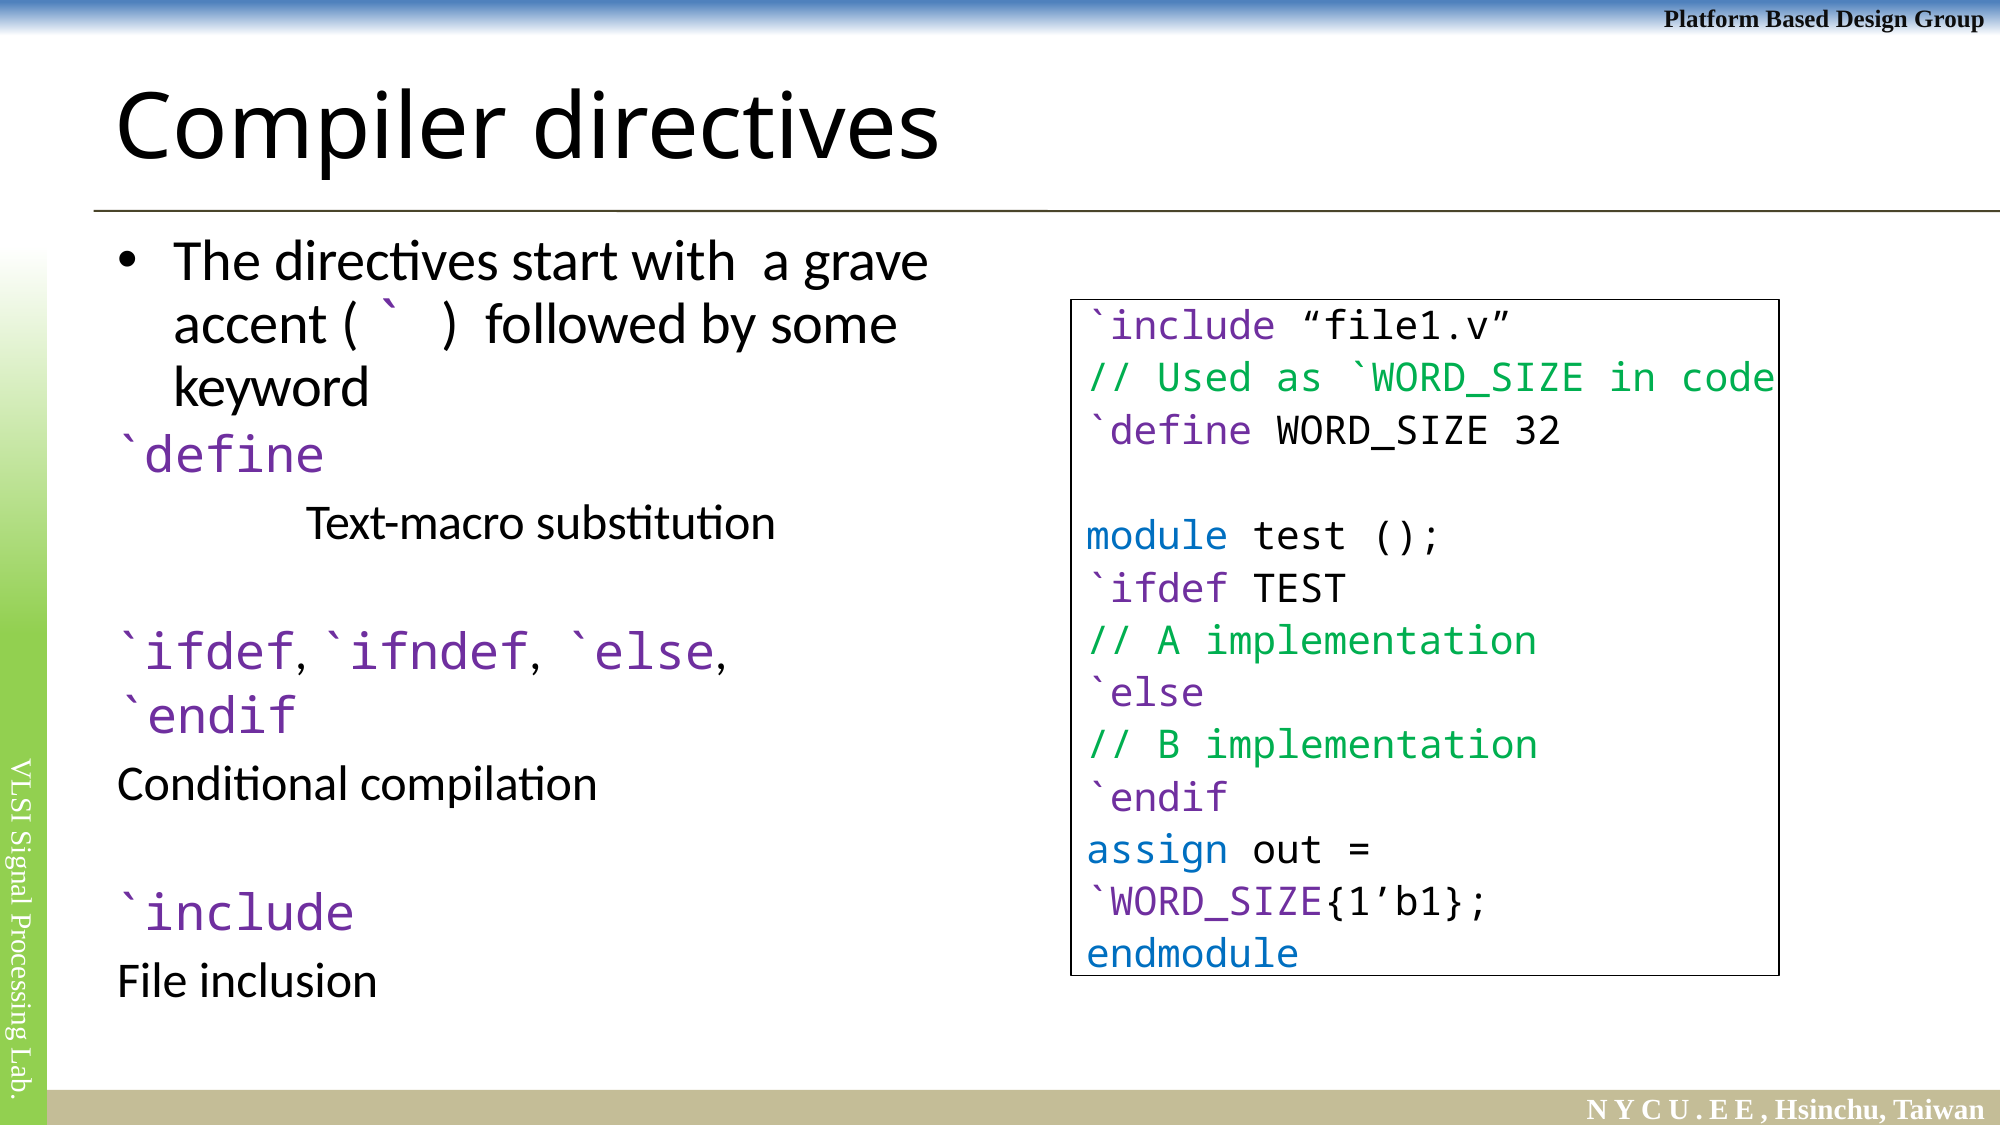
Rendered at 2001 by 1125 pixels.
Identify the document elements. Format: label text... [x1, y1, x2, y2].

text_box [0, 472, 47, 476]
text_box `include “file1.v” // Used as `WORD_SIZE in code `define WORD_SIZE 32 module test (); `ifdef TEST // A implementation `else // B implementation `endif assign out = `WORD_SIZE{1’b1}; endmodule [1070, 299, 1779, 976]
title Compiler directives [99, 44, 1901, 200]
list The directives start with a grave accent ( ` ) followed by some keyword `define Text-macro substitution `ifdef, `ifndef, `else, `endif Conditional compilation `include File inclusion [99, 222, 984, 1032]
